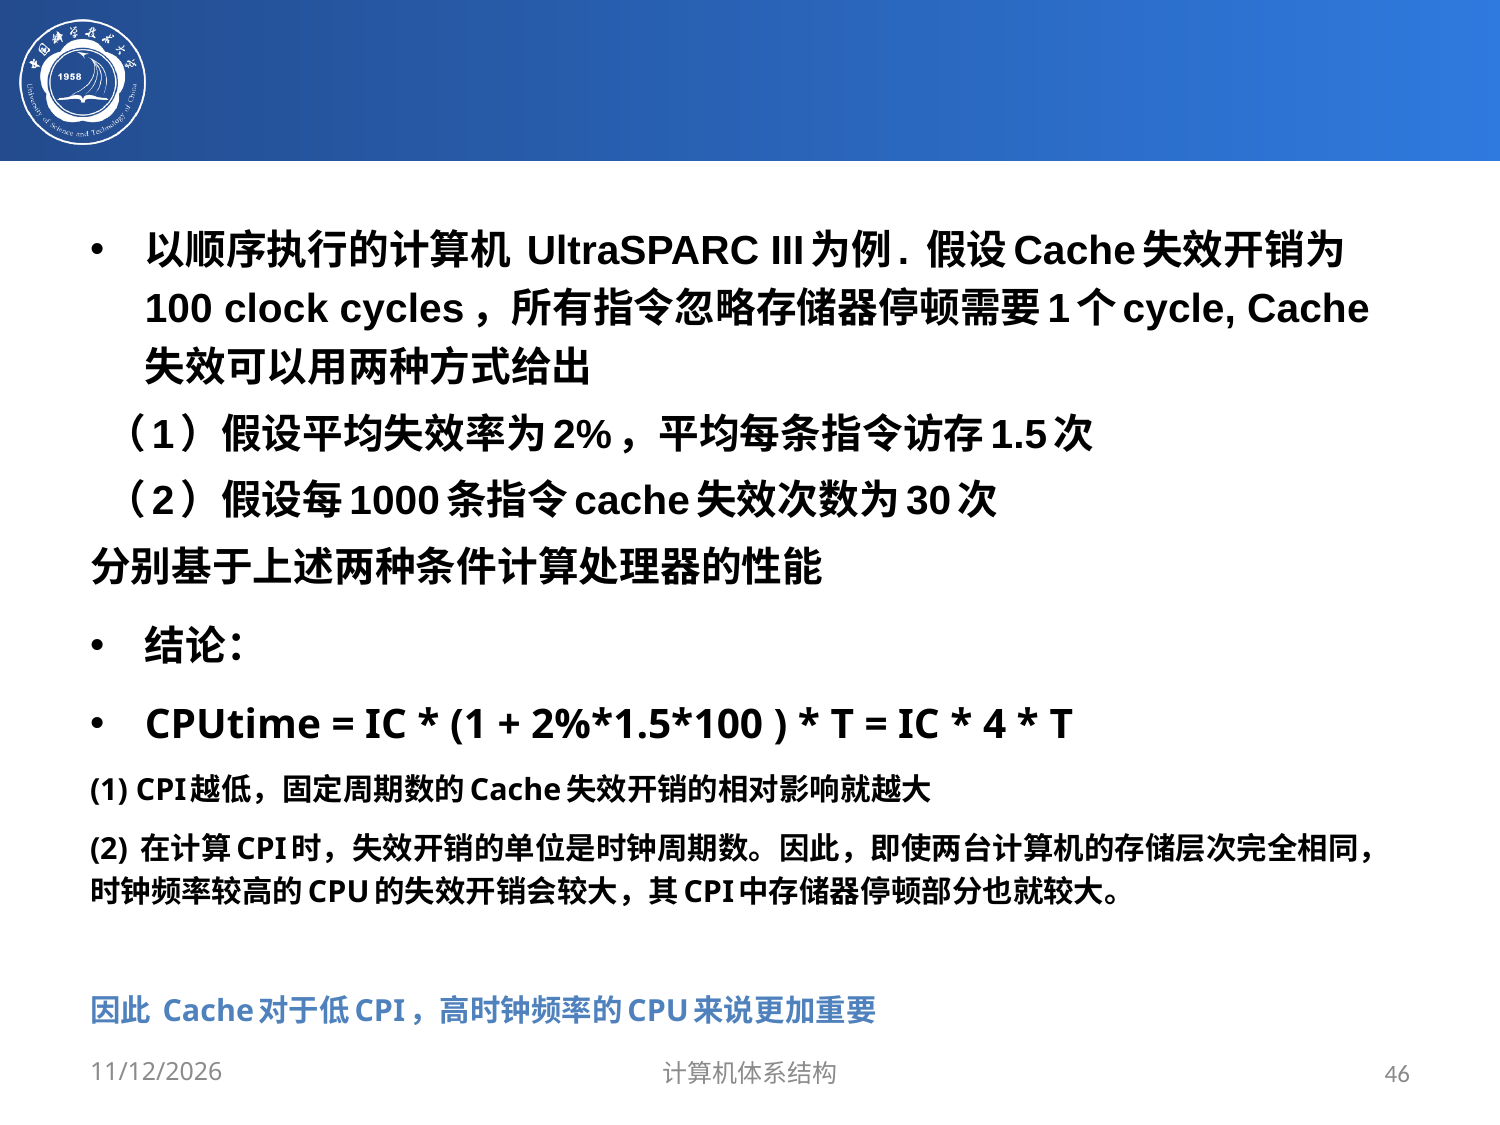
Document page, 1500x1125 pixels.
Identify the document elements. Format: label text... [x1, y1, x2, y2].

footer 计算机体系结构 [512, 1042, 988, 1103]
slide_number 46 [1074, 1042, 1425, 1103]
list 以顺序执行的计算机 UltraSPARC III为例. 假设Cache失效开销为100 clock cycles，所有指令忽略存储器停顿需要1个cycle, Cache失效可以用两种方式给出 （1）假设平均失效率为2%，平均每条指令访存1.5次 （2）假设每1000条指令cache失效次数为30次 分别基于上述两种条件计算处理器的性能 结论： CPUtime = IC * (1 + 2%*1.5*100 ) * T = IC * 4 * T (1) CPI越低，固定周期数的Cache失效开销的相对影响就越大 (2) 在计算CPI时，失效开销的单位是时钟周期数。因此，即使两台计算机的存储层次完全相同，时钟频率较高的CPU的失效开销会较大，其CPI中存储器停顿部分也就较大。 因此 Cache对于低CPI，高时钟频率的CPU来说更加重要 [75, 206, 1425, 1036]
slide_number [75, 1042, 425, 1103]
picture [19, 19, 146, 145]
